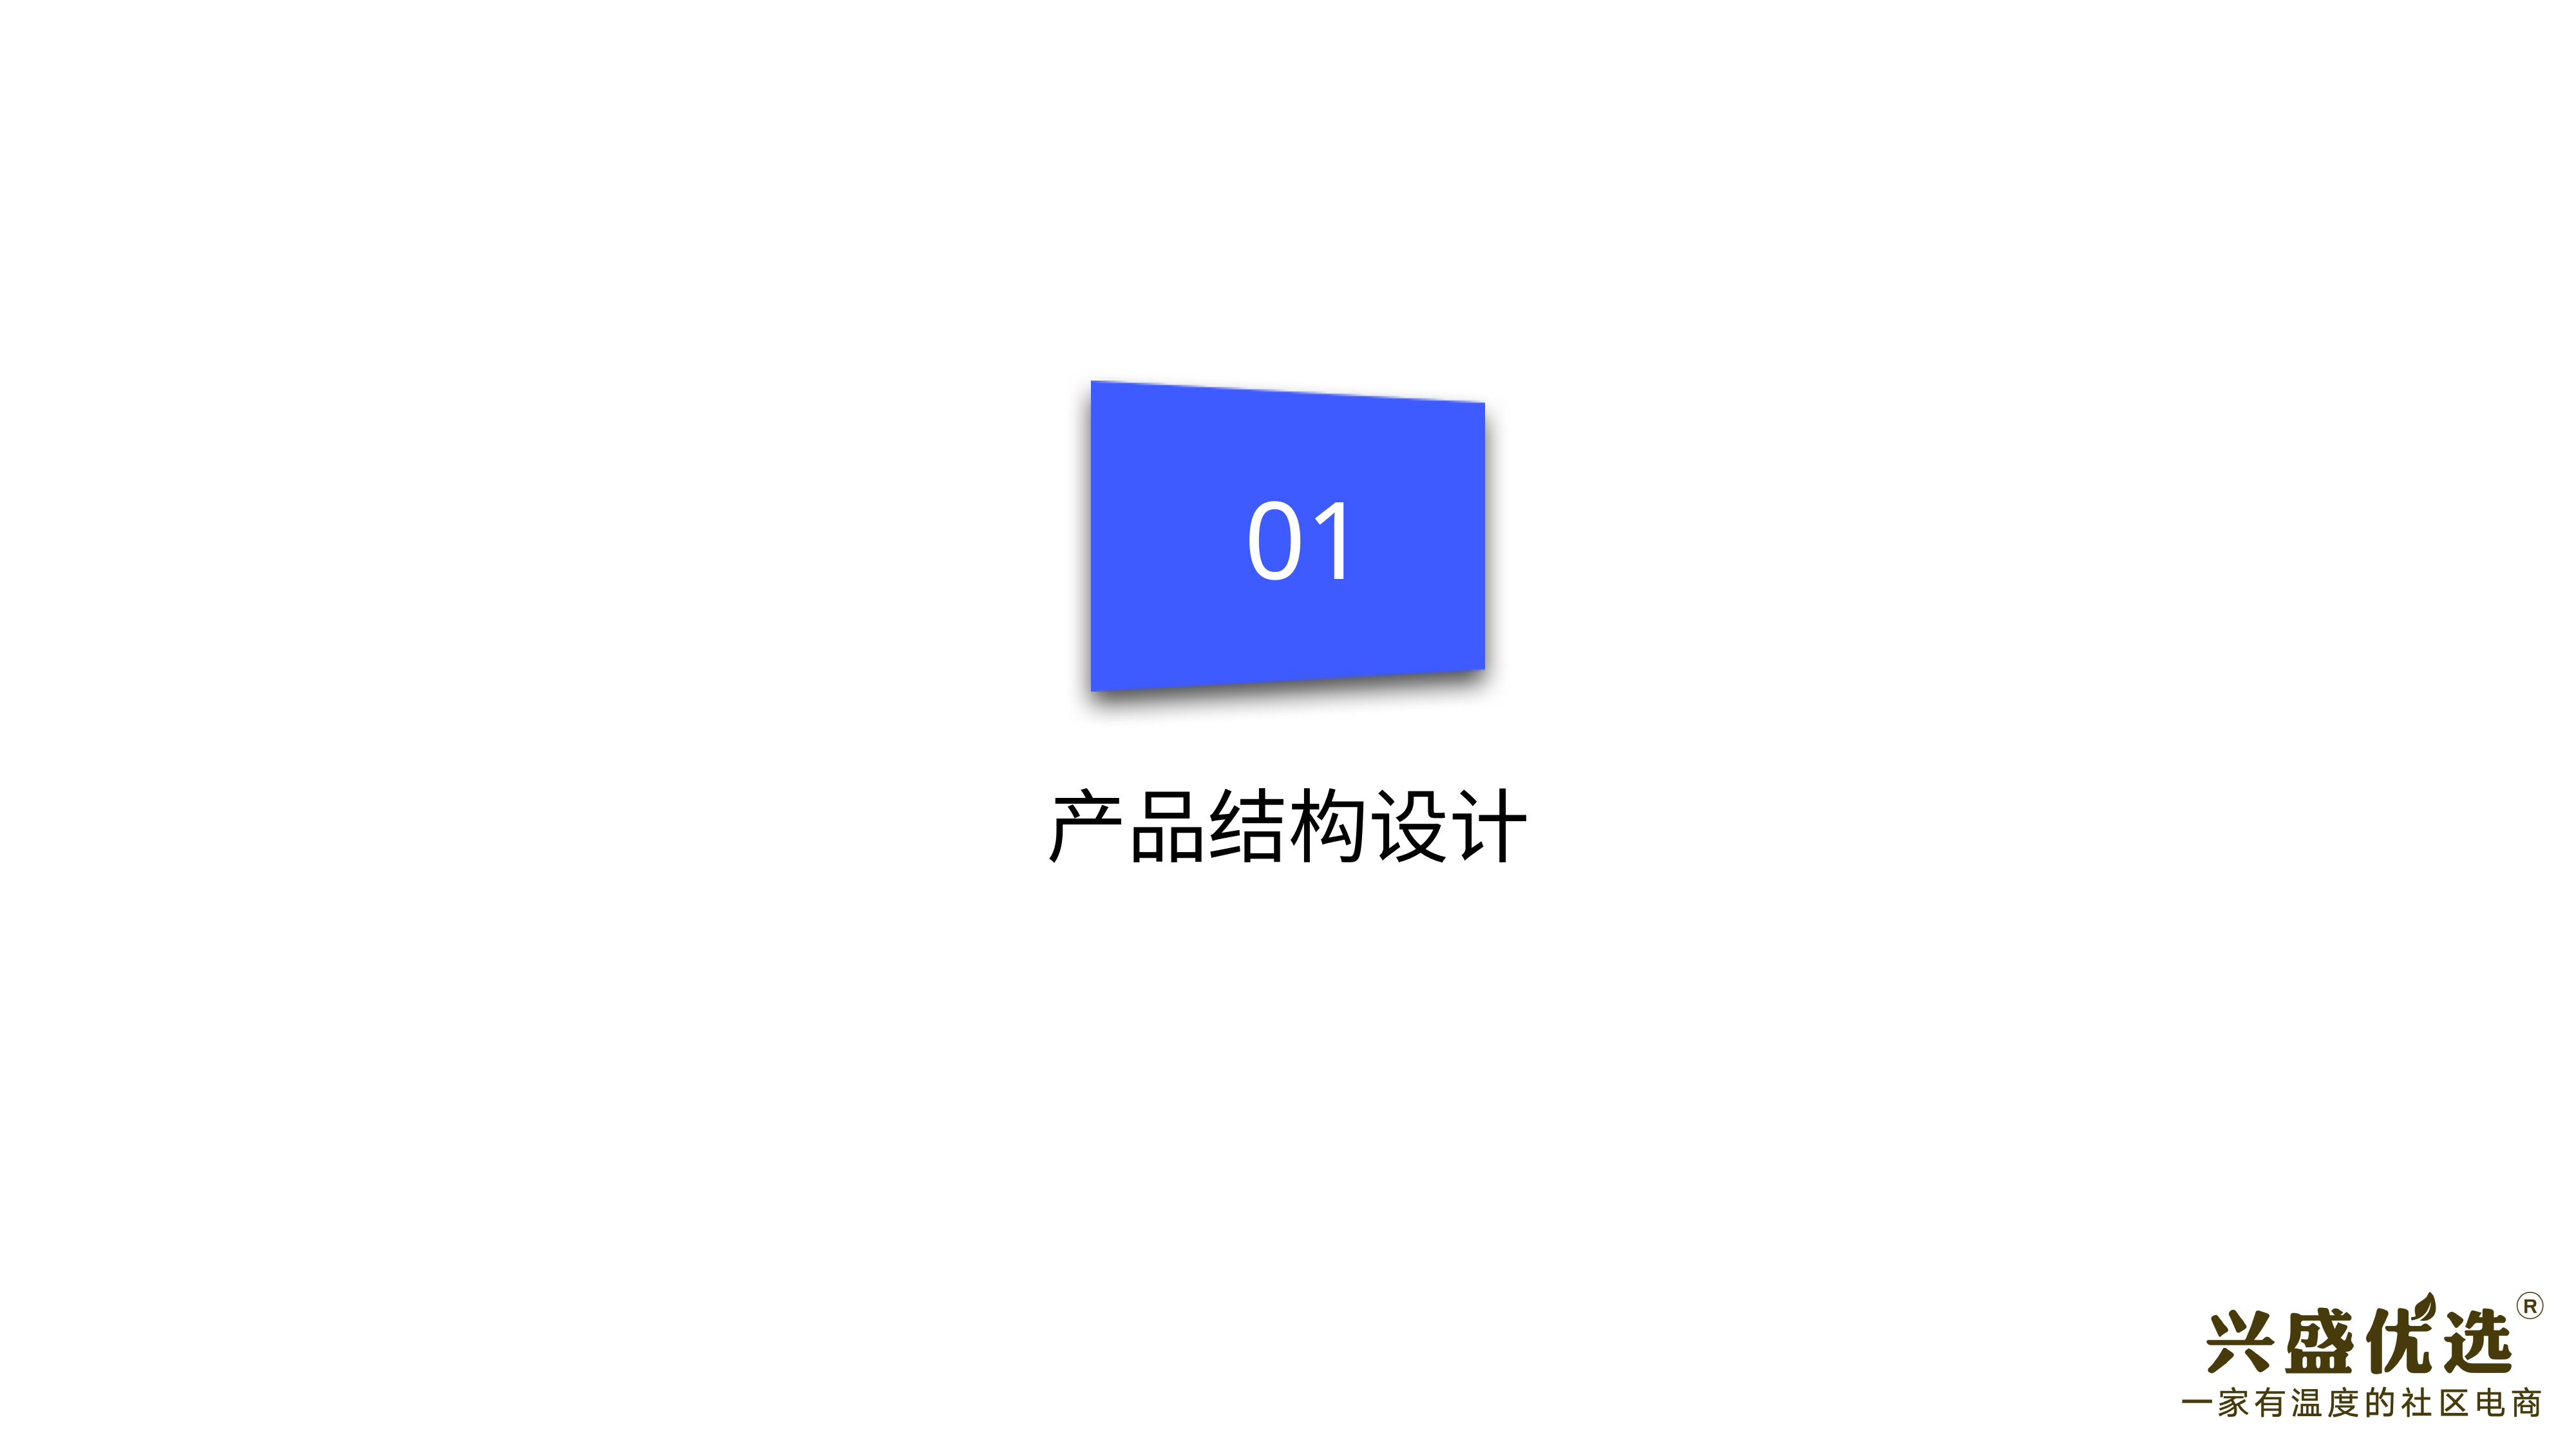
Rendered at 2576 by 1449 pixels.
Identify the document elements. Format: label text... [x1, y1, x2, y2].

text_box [1091, 381, 1485, 692]
picture [2177, 1283, 2560, 1428]
title 产品结构设计 [945, 681, 1631, 966]
